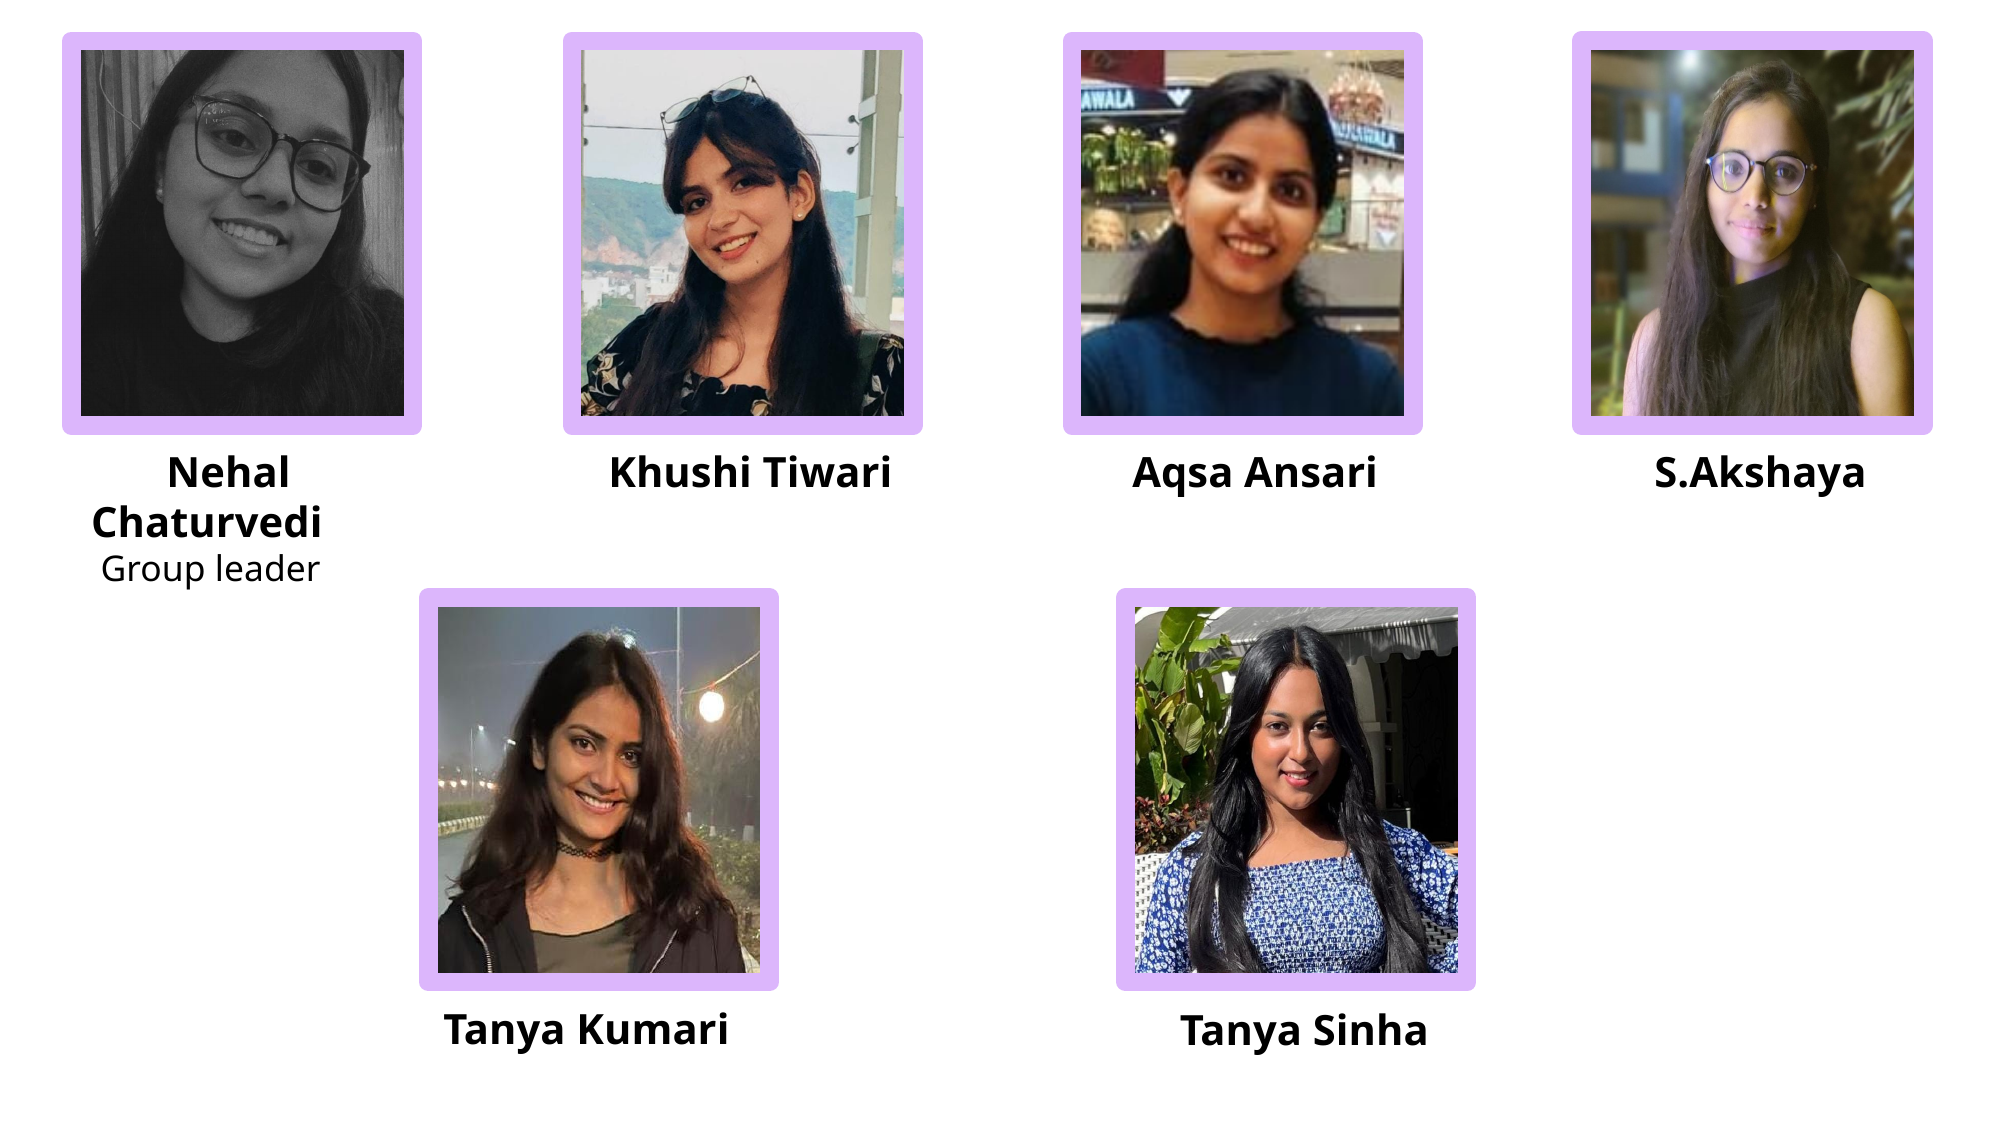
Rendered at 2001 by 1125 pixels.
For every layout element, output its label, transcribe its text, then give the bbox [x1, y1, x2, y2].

picture [581, 50, 905, 417]
picture [437, 606, 761, 973]
text_box Tanya Sinha [1135, 996, 1474, 1062]
text_box Aqsa Ansari [1086, 438, 1425, 504]
picture [1135, 606, 1458, 973]
picture [1590, 49, 1915, 417]
picture [80, 50, 404, 417]
text_box S.Akshaya [1591, 438, 1930, 504]
text_box Nehal Chaturvedi Group leader [76, 438, 415, 597]
picture [1081, 50, 1405, 417]
text_box Khushi Tiwari [581, 438, 920, 504]
text_box Tanya Kumari [407, 995, 766, 1061]
